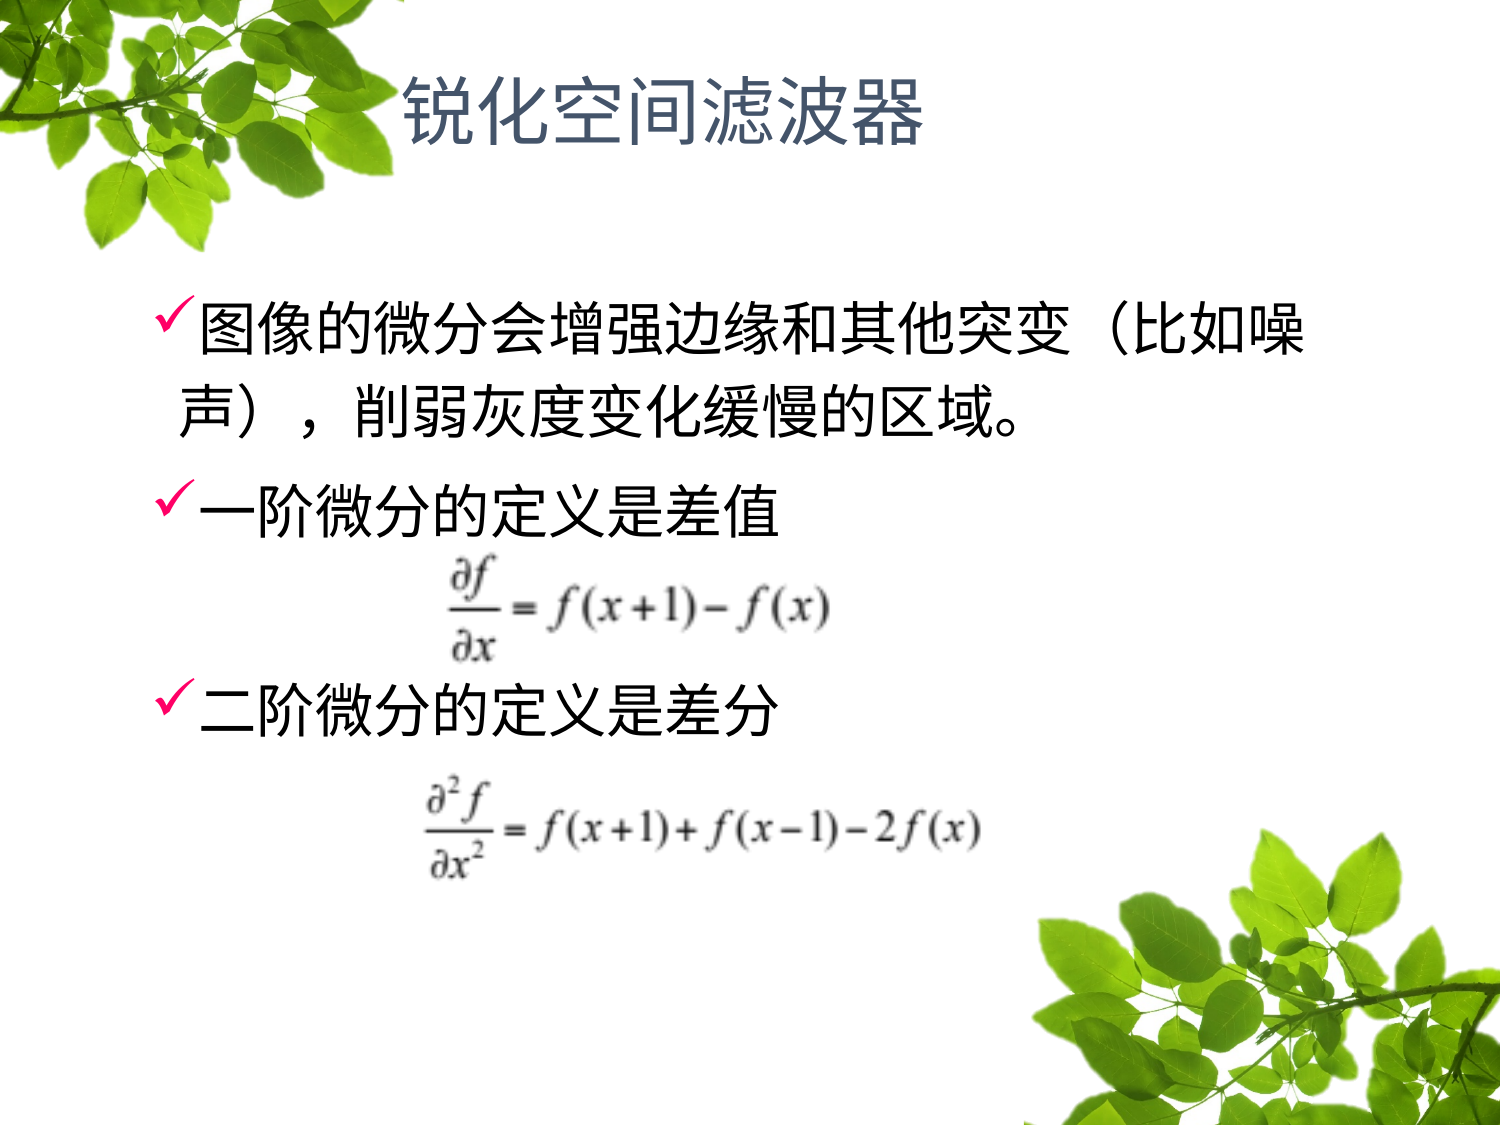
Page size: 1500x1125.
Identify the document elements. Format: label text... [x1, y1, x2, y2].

picture [1023, 856, 1500, 1125]
title 锐化空间滤波器 [385, 0, 1397, 184]
list 图像的微分会增强边缘和其他突变（比如噪声），削弱灰度变化缓慢的区域。 一阶微分的定义是差值 二阶微分的定义是差分 [135, 184, 1430, 856]
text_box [419, 763, 987, 885]
picture [0, 0, 385, 253]
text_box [442, 538, 833, 665]
